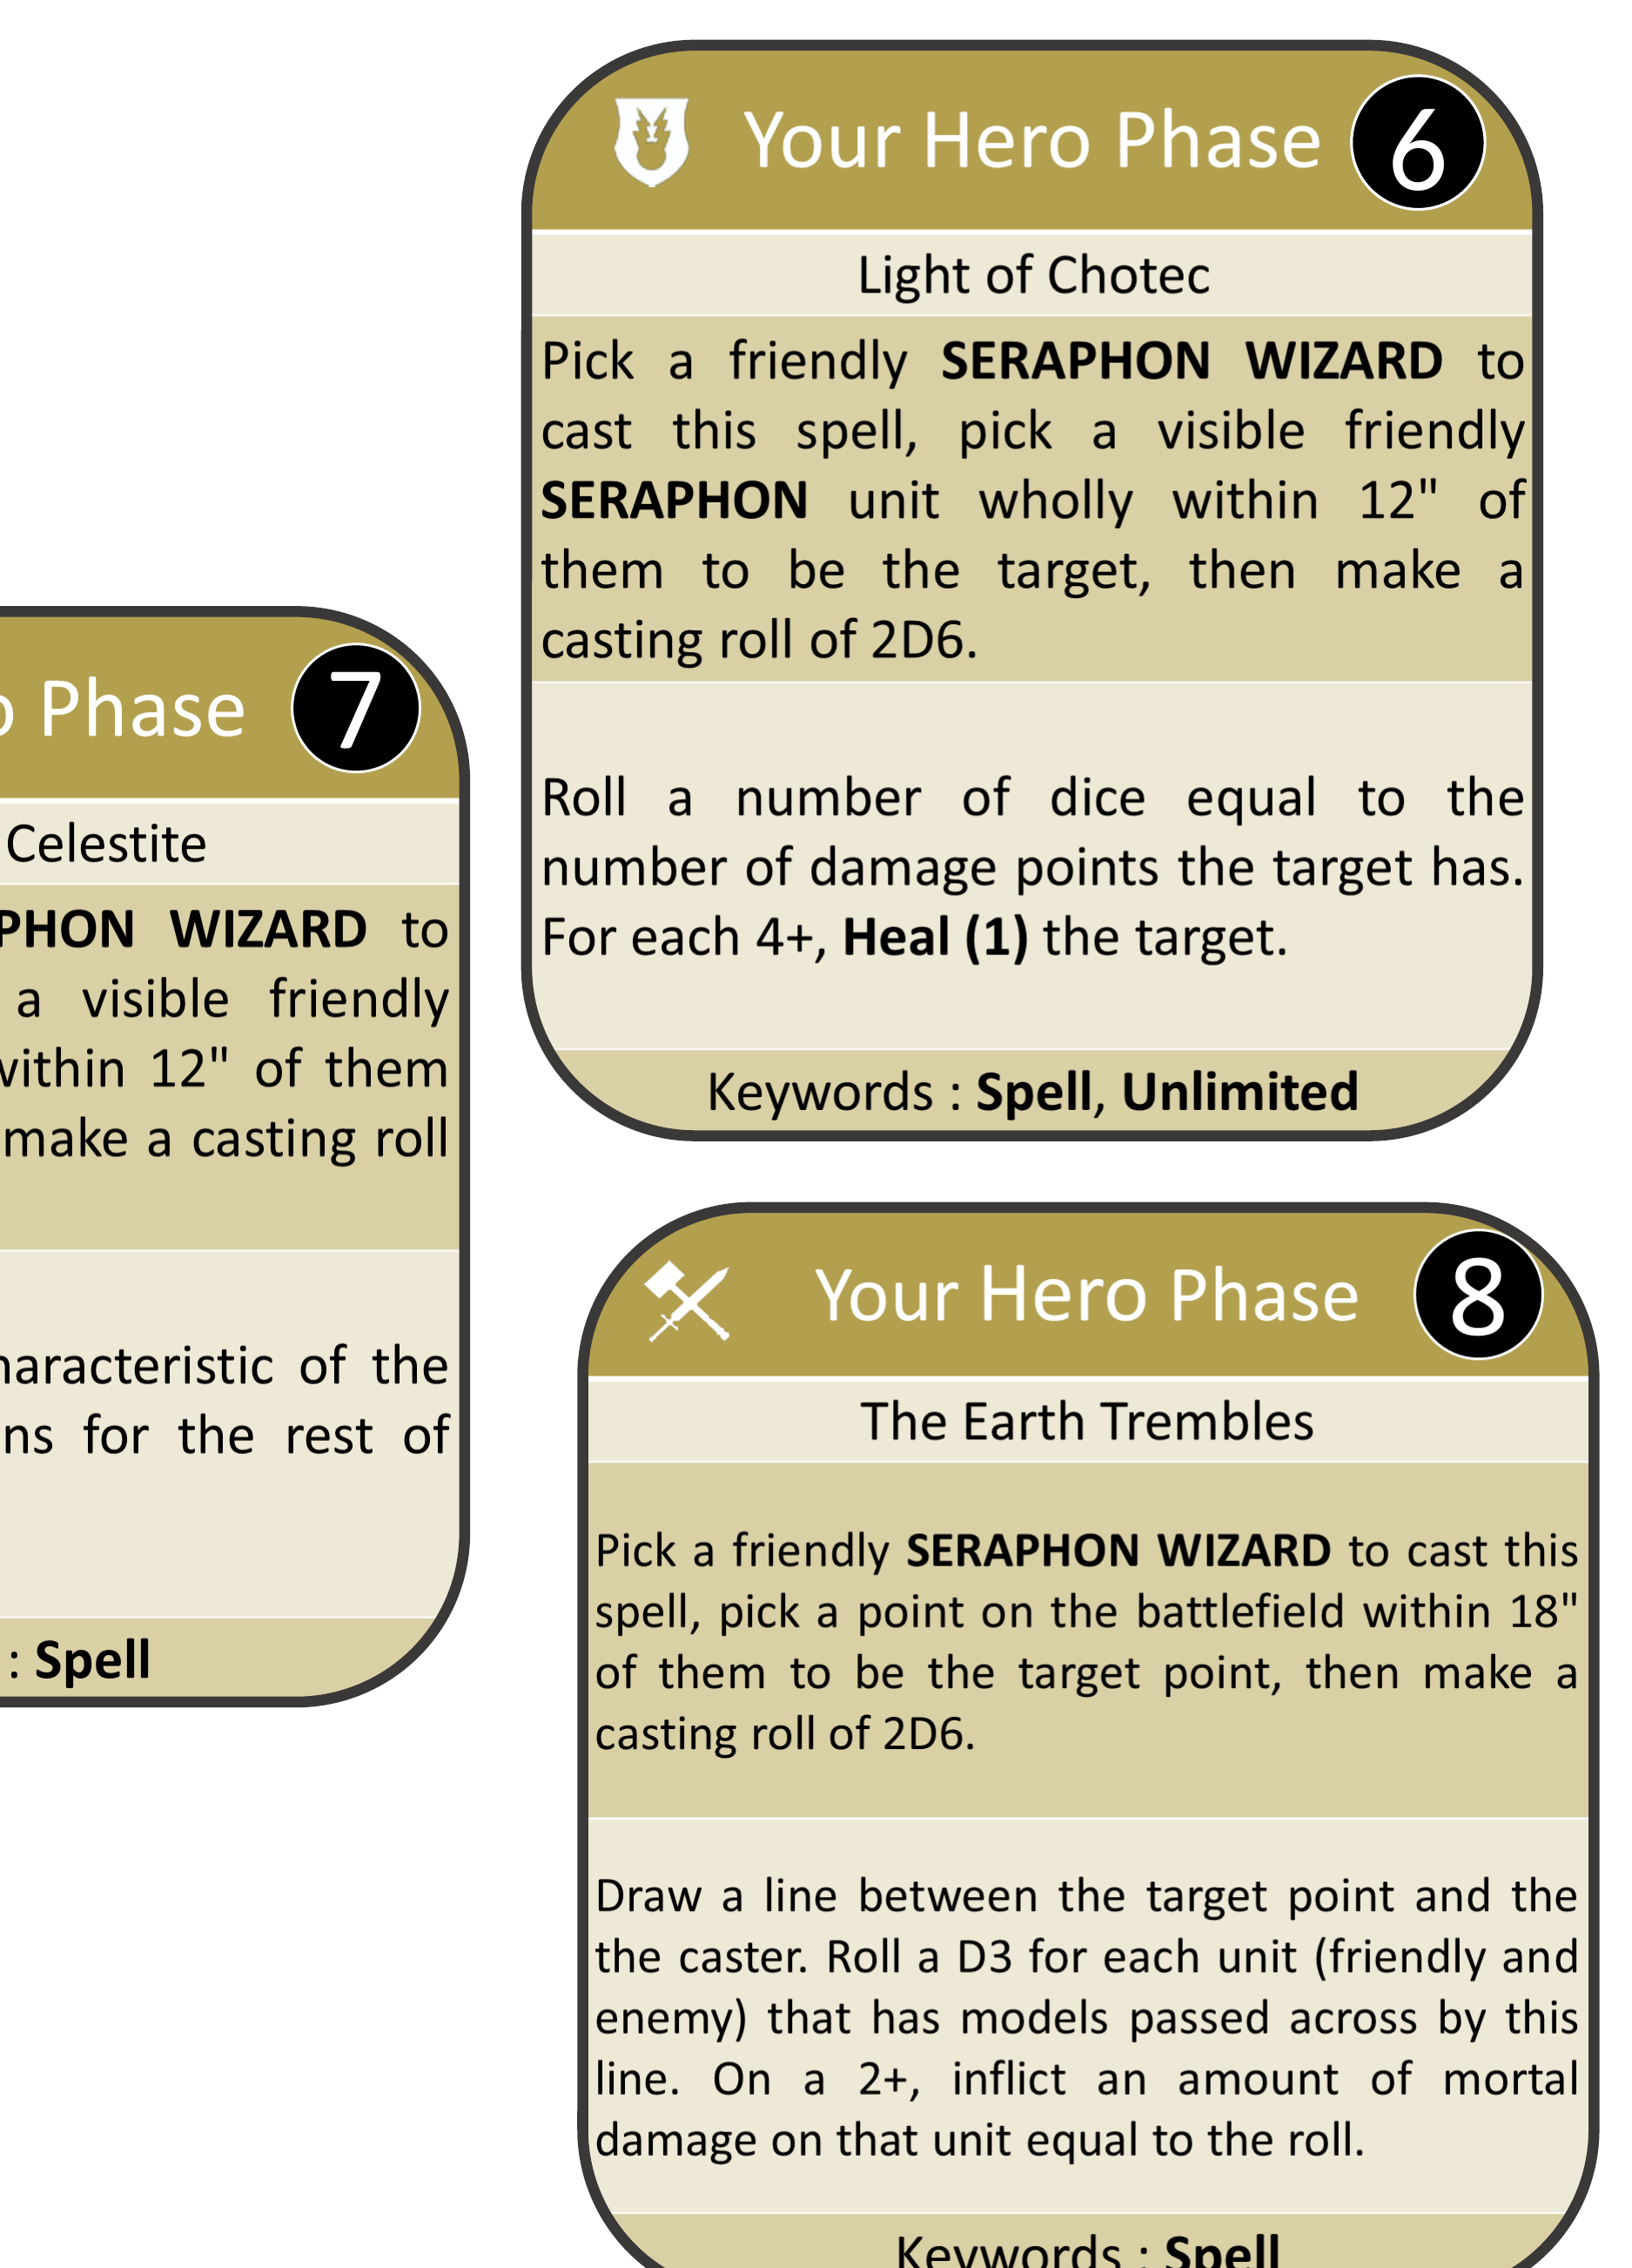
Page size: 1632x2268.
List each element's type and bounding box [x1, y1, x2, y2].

picture [582, 1207, 1595, 2268]
picture [0, 611, 465, 1702]
picture [526, 43, 1538, 1134]
